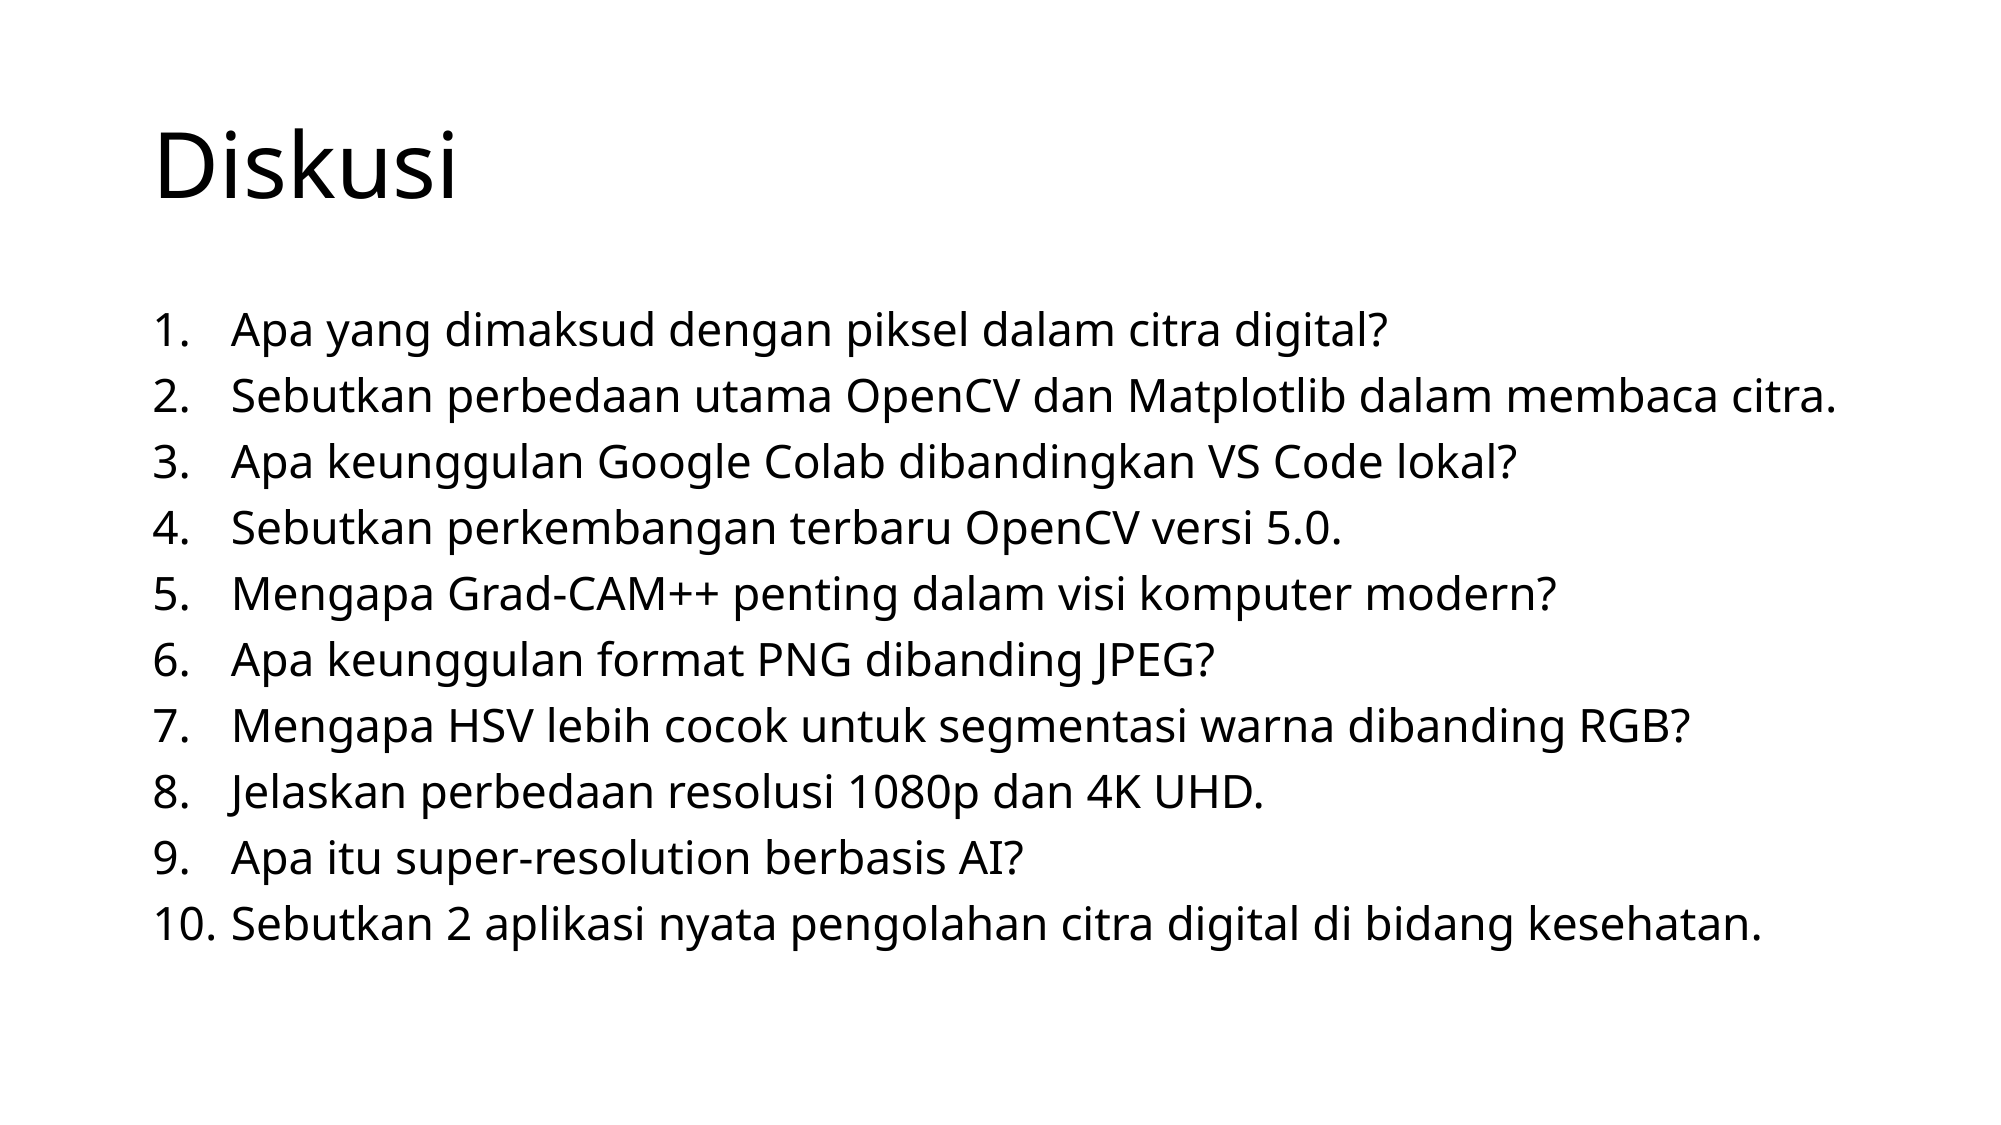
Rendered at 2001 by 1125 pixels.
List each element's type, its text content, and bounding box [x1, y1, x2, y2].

title Diskusi [137, 59, 1863, 278]
list Apa yang dimaksud dengan piksel dalam citra digital? Sebutkan perbedaan utama OpenCV dan Matplotlib dalam membaca citra. Apa keunggulan Google Colab dibandingkan VS Code lokal? Sebutkan perkembangan terbaru OpenCV versi 5.0. Mengapa Grad-CAM++ penting dalam visi komputer modern? Apa keunggulan format PNG dibanding JPEG? Mengapa HSV lebih cocok untuk segmentasi warna dibanding RGB? Jelaskan perbedaan resolusi 1080p dan 4K UHD. Apa itu super-resolution berbasis AI? Sebutkan 2 aplikasi nyata pengolahan citra digital di bidang kesehatan. [137, 299, 1863, 1014]
